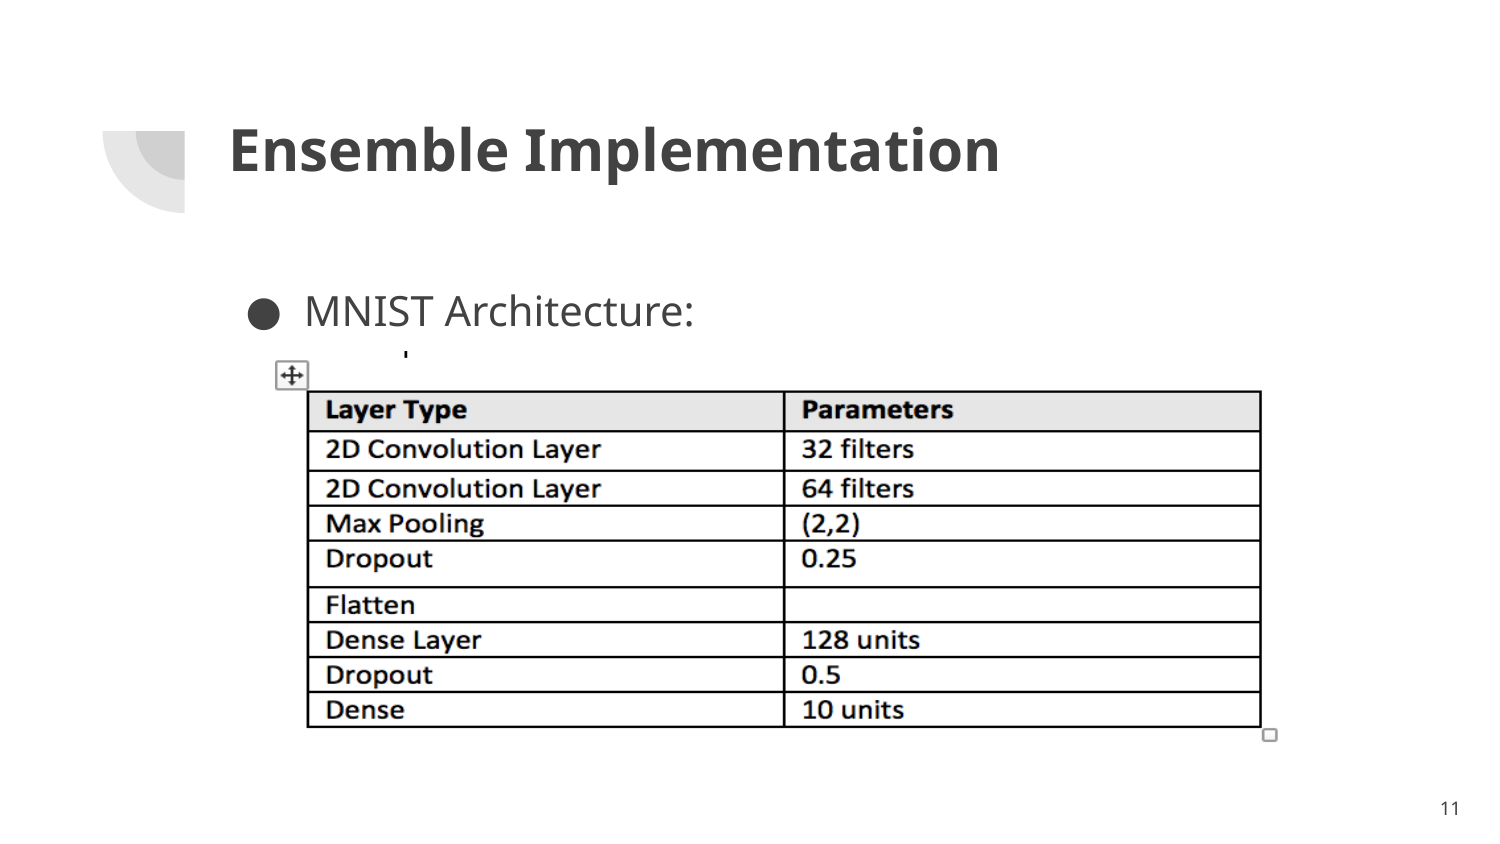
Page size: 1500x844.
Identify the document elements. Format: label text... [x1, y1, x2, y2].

slide_number ‹#› [1386, 777, 1477, 842]
list MNIST Architecture: [213, 262, 1368, 680]
title Ensemble Implementation [213, 98, 1368, 262]
picture [274, 350, 1307, 778]
